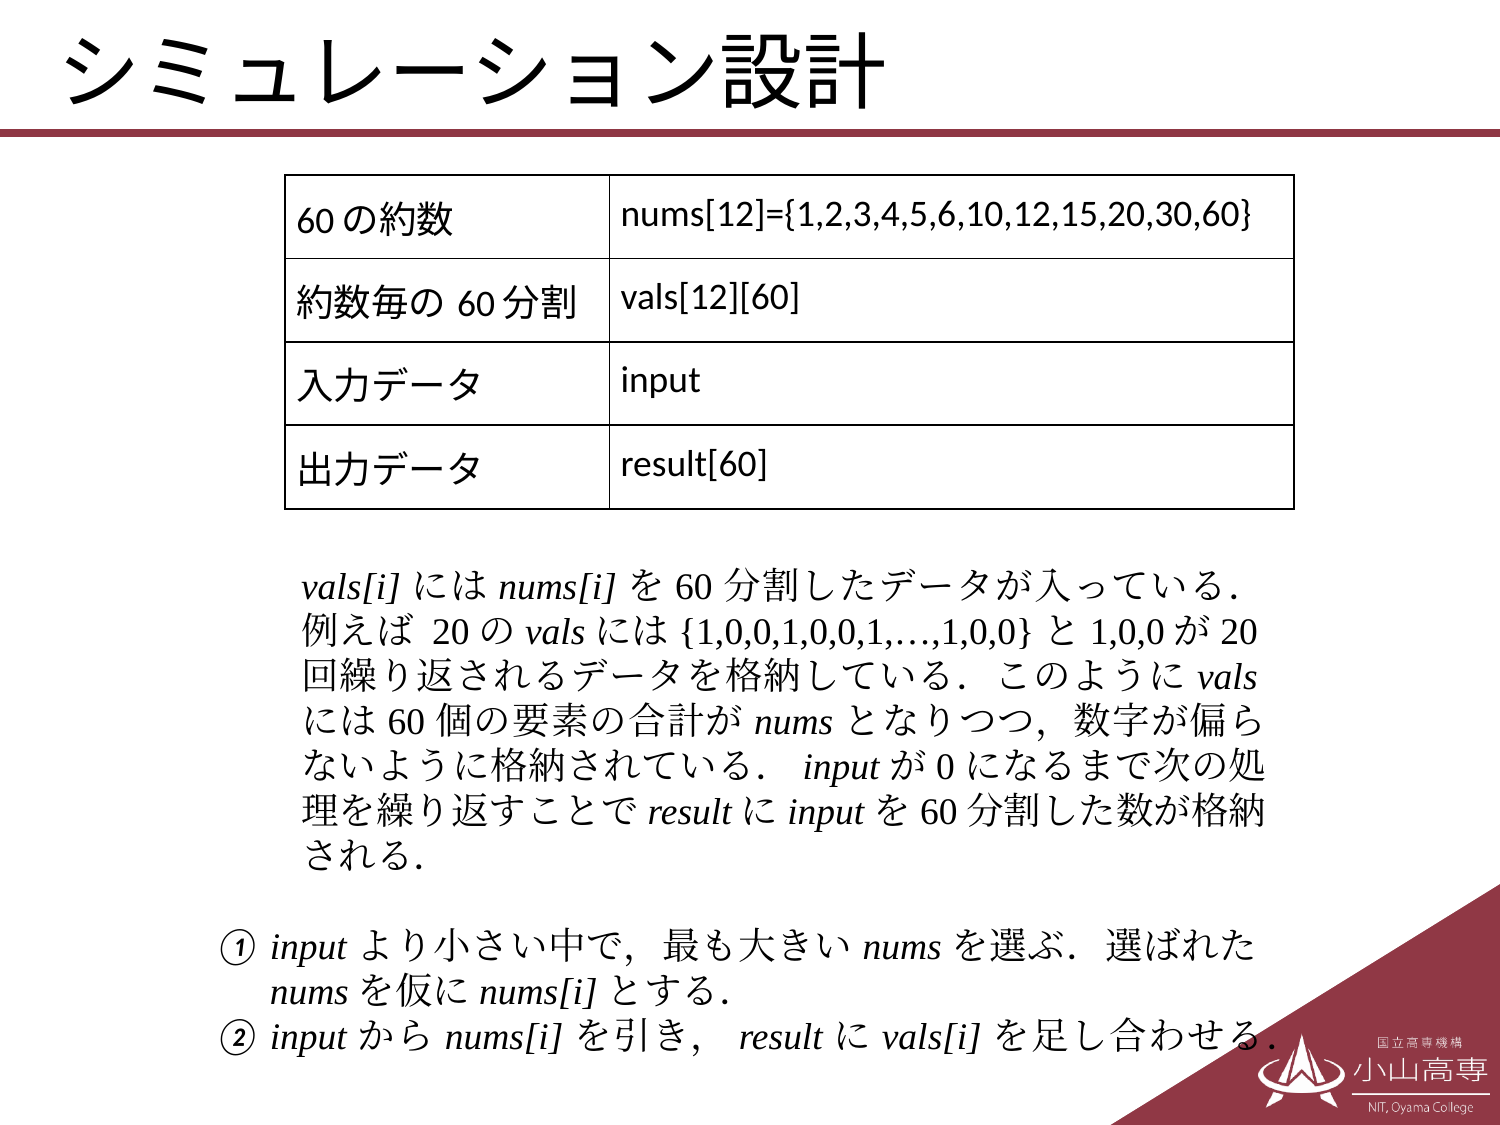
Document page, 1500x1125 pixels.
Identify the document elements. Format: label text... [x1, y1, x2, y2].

table_cell 約数毎の60分割 [286, 259, 609, 341]
table_cell input [610, 343, 1293, 424]
table_header 60の約数 [286, 176, 609, 258]
table_cell vals[12][60] [610, 259, 1293, 341]
title シミュレーション設計 [42, 20, 1294, 130]
table_cell result[60] [610, 426, 1293, 508]
picture [1112, 885, 1500, 1125]
table_cell 出力データ [286, 426, 609, 508]
picture [0, 129, 1500, 137]
text_box vals[i]にはnums[i]を60分割したデータが入っている．例えば 20のvalsには{1,0,0,1,0,0,1,…,1,0,0}と1,0,0が20回繰り返されるデータを格納している．このようにvalsには60個の要素の合計がnumsとなりつつ，数字が偏らないように格納されている．inputが0になるまで次の処理を繰り返すことでresultにinputを60分割した数が格納される． inputより小さい中で，最も大きいnumsを選ぶ．選ばれたnumsを仮にnums[i]とする． inputからnums[i]を引き，resultにvals[i]を足し合わせる． [198, 554, 1282, 1065]
table_header nums[12]={1,2,3,4,5,6,10,12,15,20,30,60} [610, 176, 1293, 258]
table_cell 入力データ [286, 343, 609, 424]
